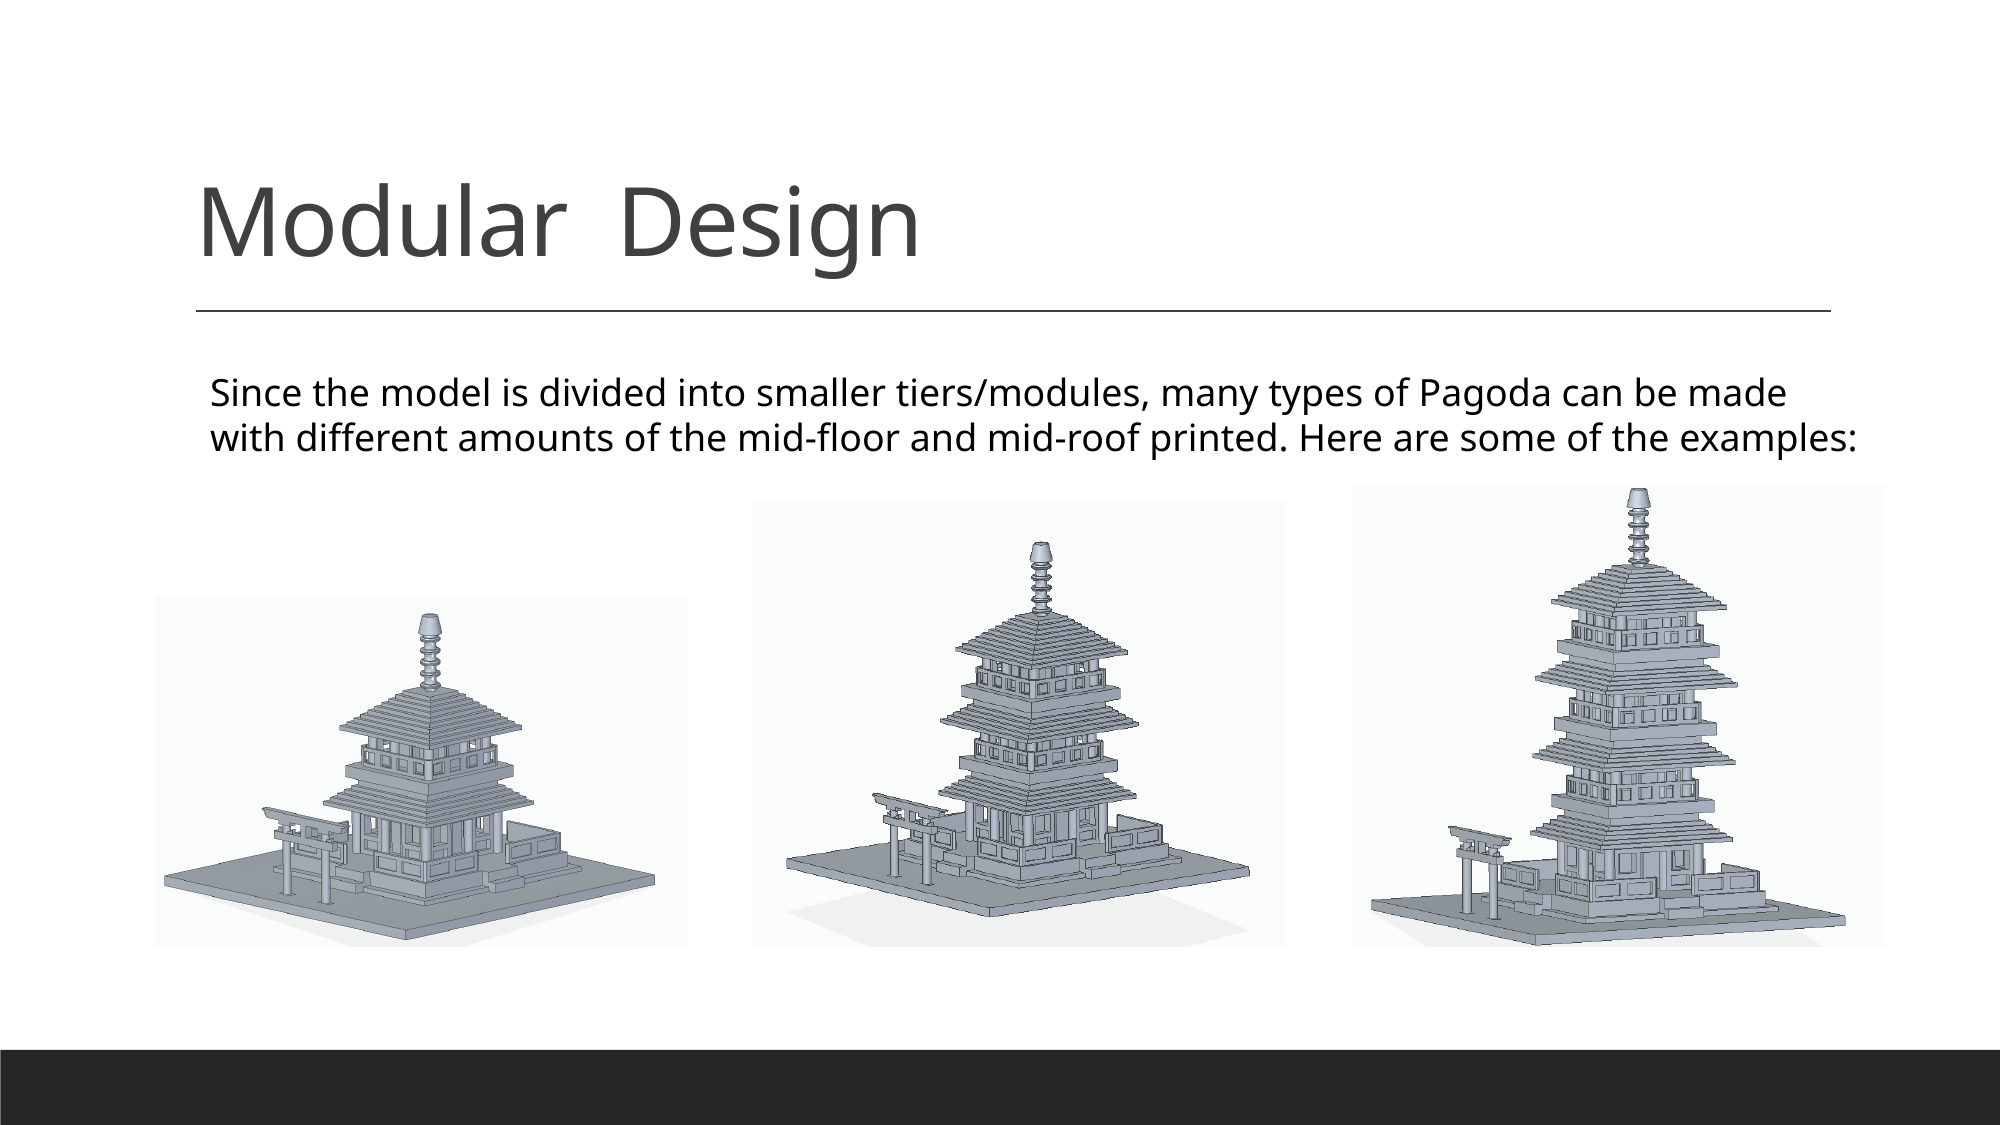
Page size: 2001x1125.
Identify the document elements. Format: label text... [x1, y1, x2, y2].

picture [753, 500, 1286, 948]
title Modular Design [180, 47, 1830, 285]
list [155, 596, 688, 948]
picture [1351, 484, 1884, 948]
text_box Since the model is divided into smaller tiers/modules, many types of Pagoda can be made with different amounts of the mid-floor and mid-roof printed. Here are some of the examples: [195, 362, 1884, 467]
